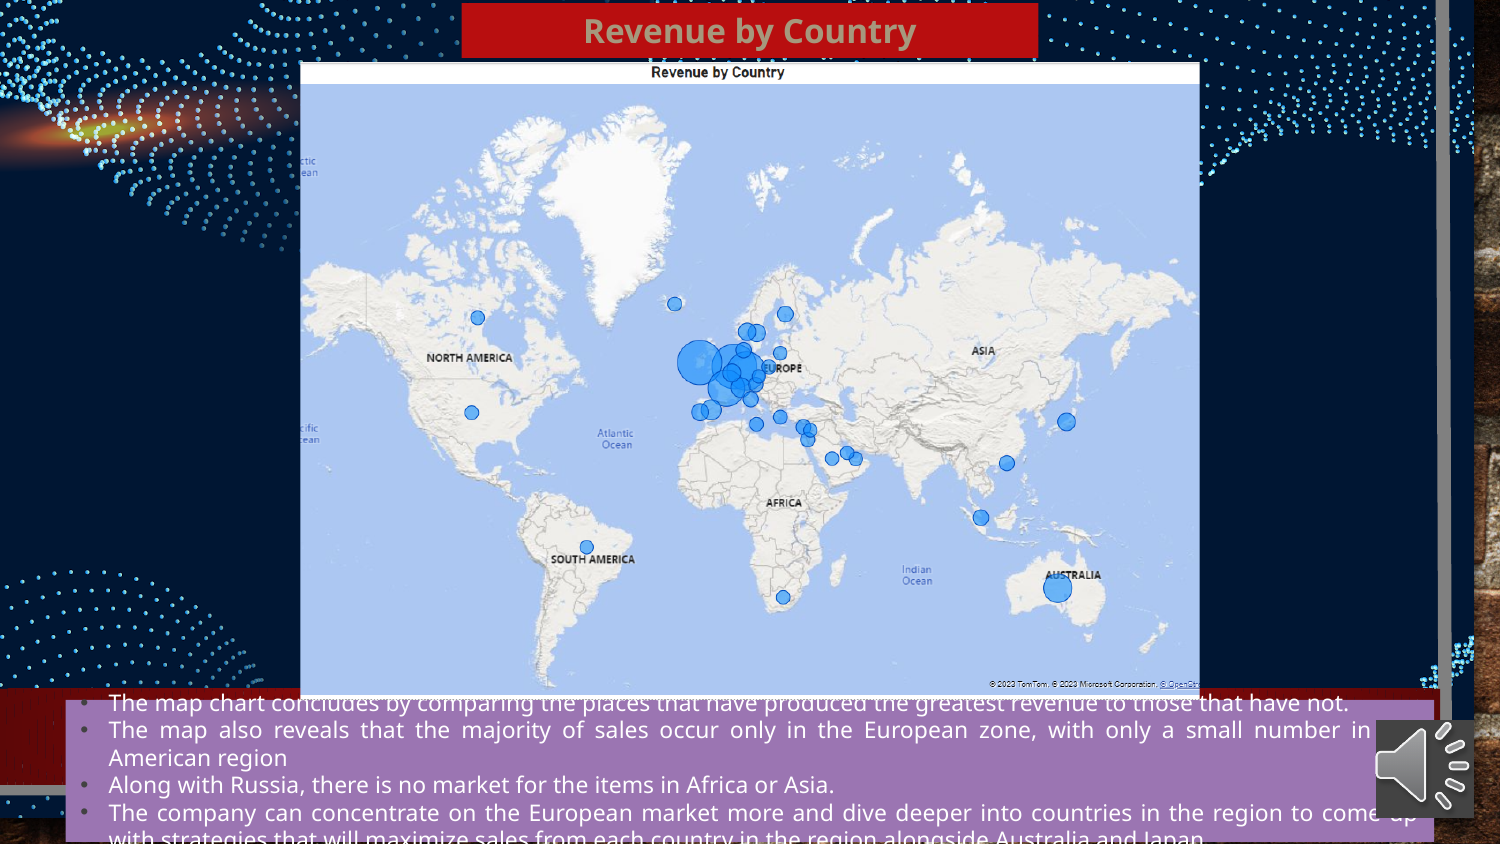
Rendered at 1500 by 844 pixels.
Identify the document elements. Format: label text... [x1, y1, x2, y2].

text_box The map chart concludes by comparing the places that have produced the greatest revenue to those that have not. The map also reveals that the majority of sales occur only in the European zone, with only a small number in the American region Along with Russia, there is no market for the items in Africa or Asia. The company can concentrate on the European market more and dive deeper into countries in the region to come up with strategies that will maximize sales from each country in the region alongside Australia and Japan. [65, 699, 1435, 842]
text_box Revenue by Country [461, 3, 1039, 58]
picture [0, 0, 1438, 701]
picture [0, 0, 1500, 844]
